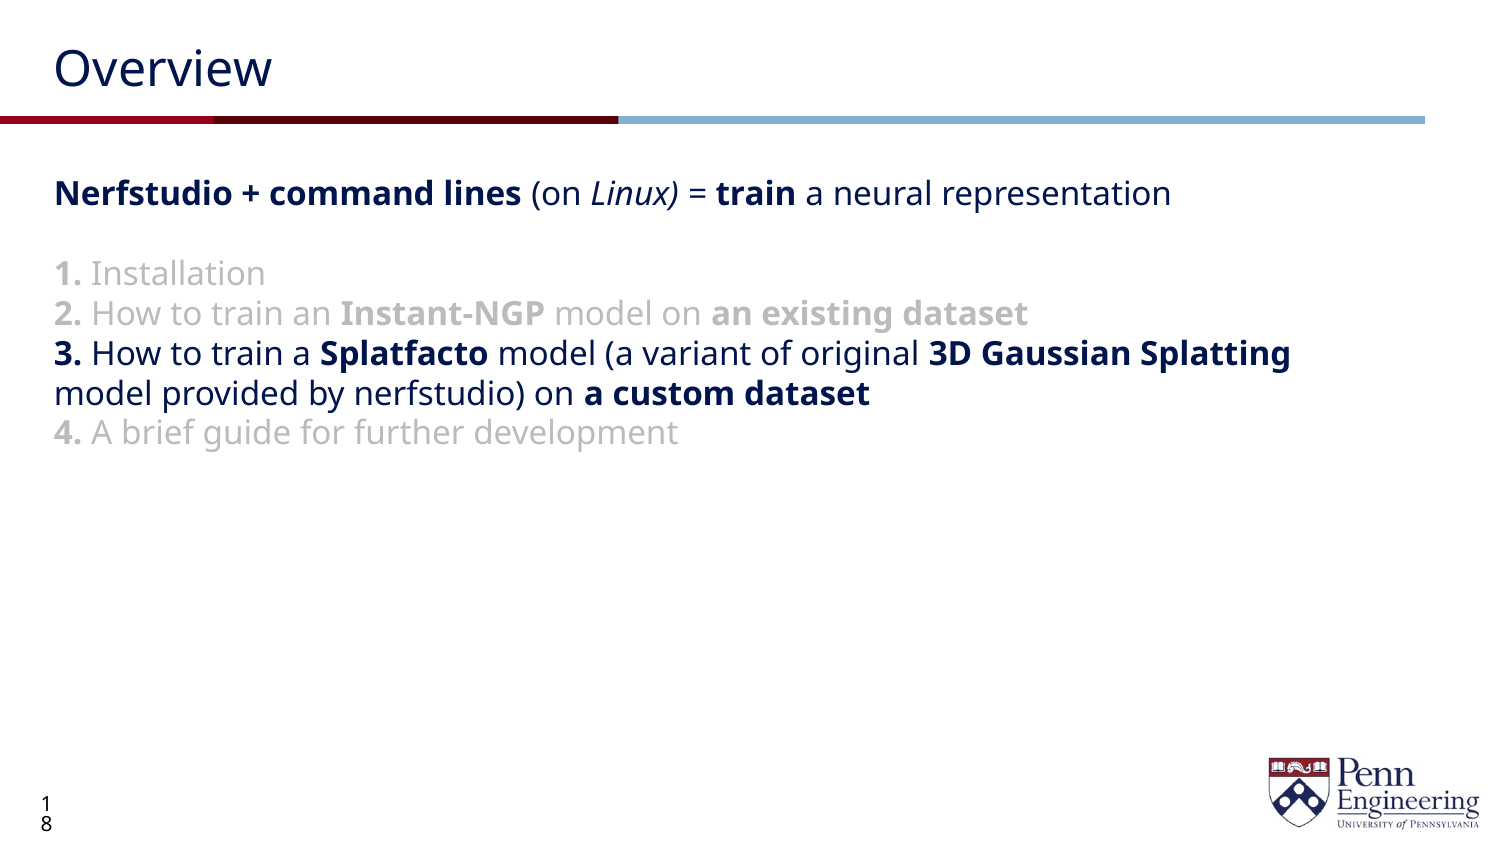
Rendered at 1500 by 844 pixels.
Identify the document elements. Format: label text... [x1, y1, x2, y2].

slide_number ‹#› [25, 782, 71, 828]
title Overview [38, 10, 315, 124]
list Nerfstudio + command lines (on Linux) = train a neural representation 1. Installation 2. How to train an Instant-NGP model on an existing dataset 3. How to train a Splatfacto model (a variant of original 3D Gaussian Splatting model provided by nerfstudio) on a custom dataset 4. A brief guide for further development [38, 164, 1407, 618]
picture [1267, 756, 1479, 830]
